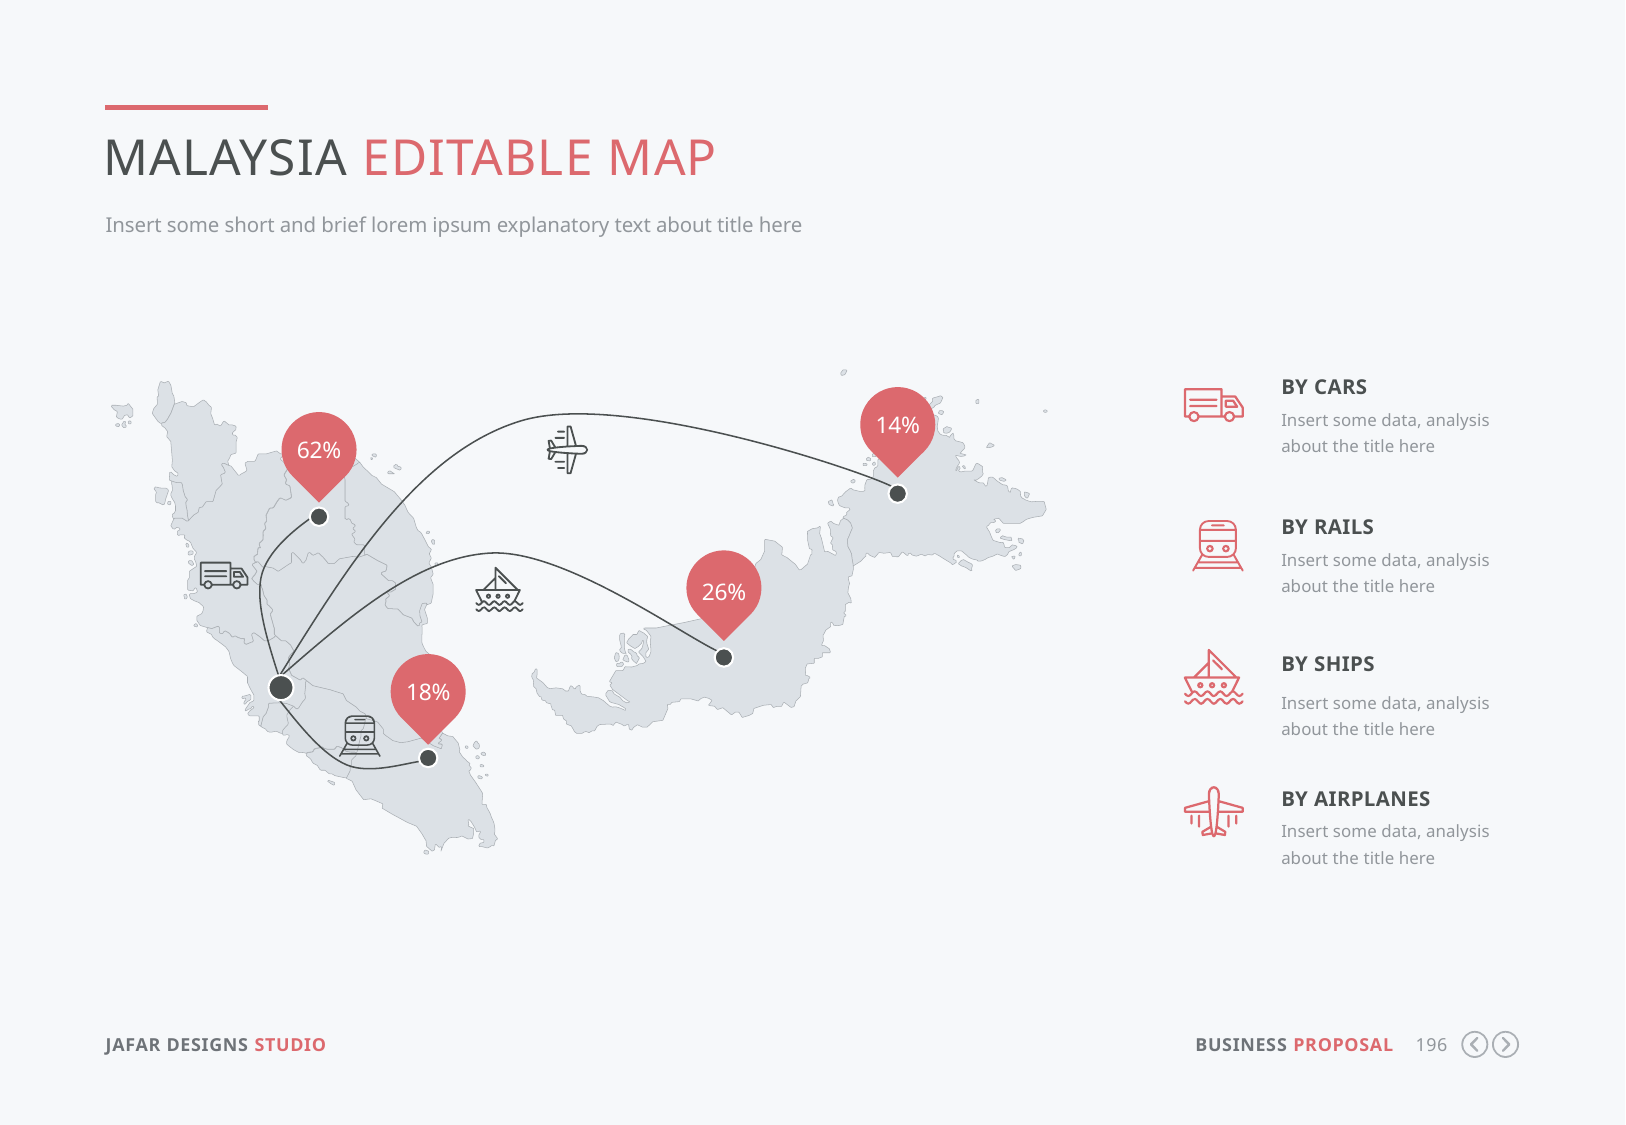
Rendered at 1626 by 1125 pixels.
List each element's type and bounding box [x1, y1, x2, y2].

list [105, 209, 1519, 241]
text_box [1184, 697, 1244, 705]
text_box [110, 369, 1048, 855]
list [103, 125, 1518, 188]
text_box [1281, 785, 1519, 869]
text_box [1183, 786, 1244, 838]
text_box [1281, 651, 1519, 740]
text_box [1281, 374, 1519, 457]
text_box [1192, 520, 1244, 572]
text_box [1183, 648, 1244, 698]
text_box [1197, 814, 1201, 828]
text_box [1281, 514, 1519, 597]
text_box [1183, 388, 1244, 423]
